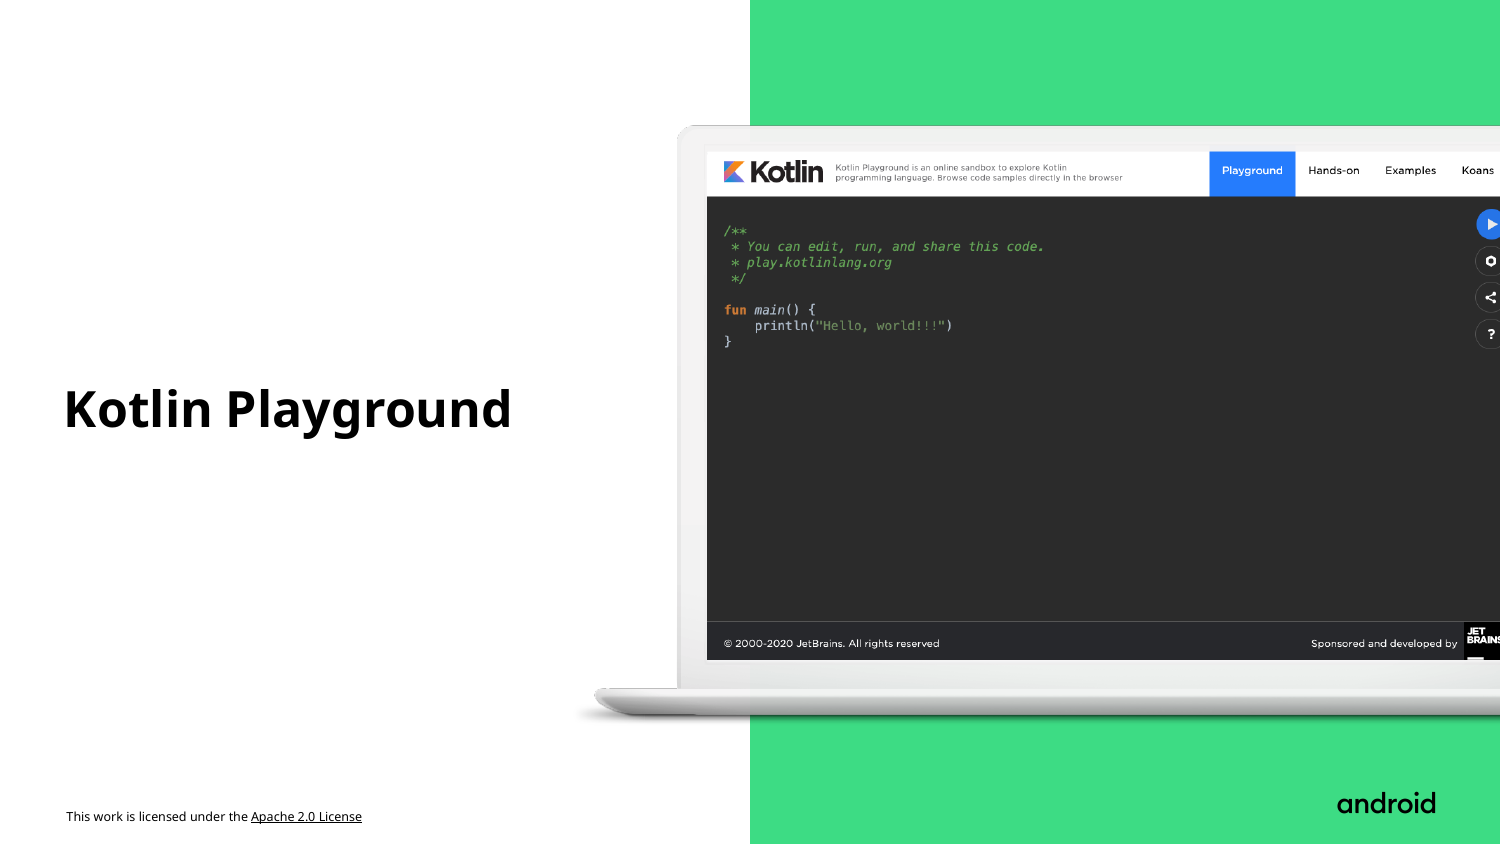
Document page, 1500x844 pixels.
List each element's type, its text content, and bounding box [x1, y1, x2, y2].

title Kotlin Playground [49, 362, 497, 483]
picture [502, 54, 1500, 817]
